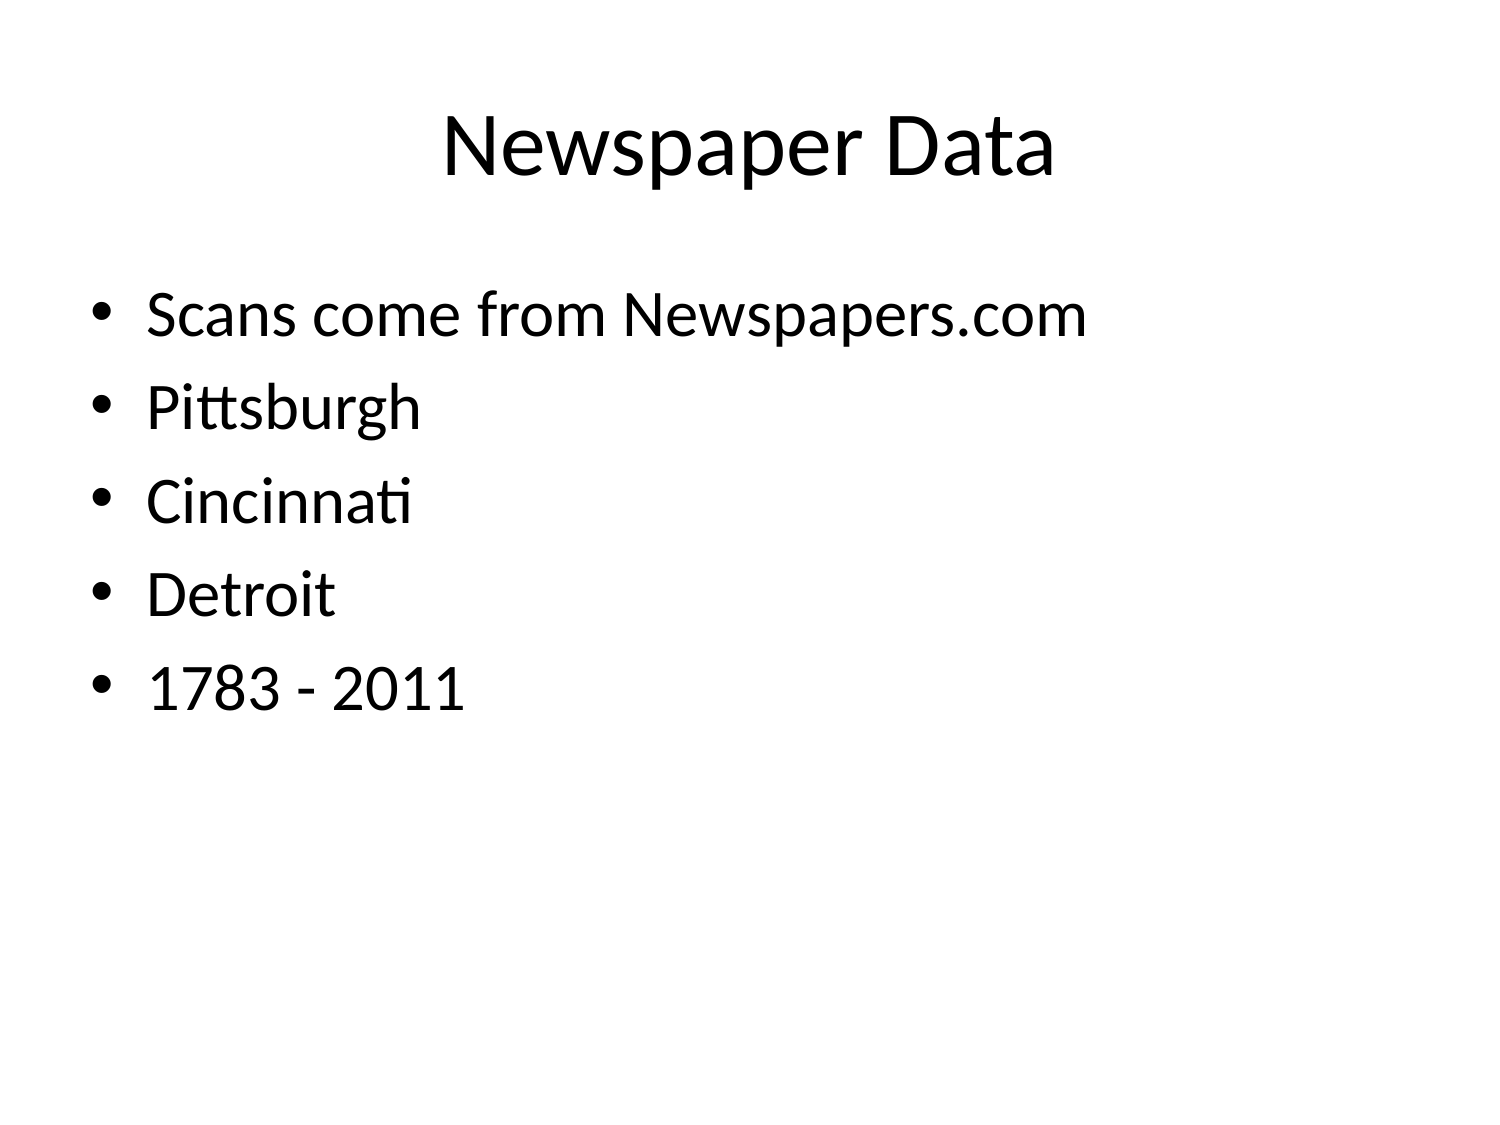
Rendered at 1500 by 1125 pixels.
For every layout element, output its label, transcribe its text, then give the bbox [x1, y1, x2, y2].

title Newspaper Data [75, 45, 1425, 233]
list Scans come from Newspapers.com Pittsburgh Cincinnati Detroit 1783 - 2011 [75, 262, 1425, 1005]
